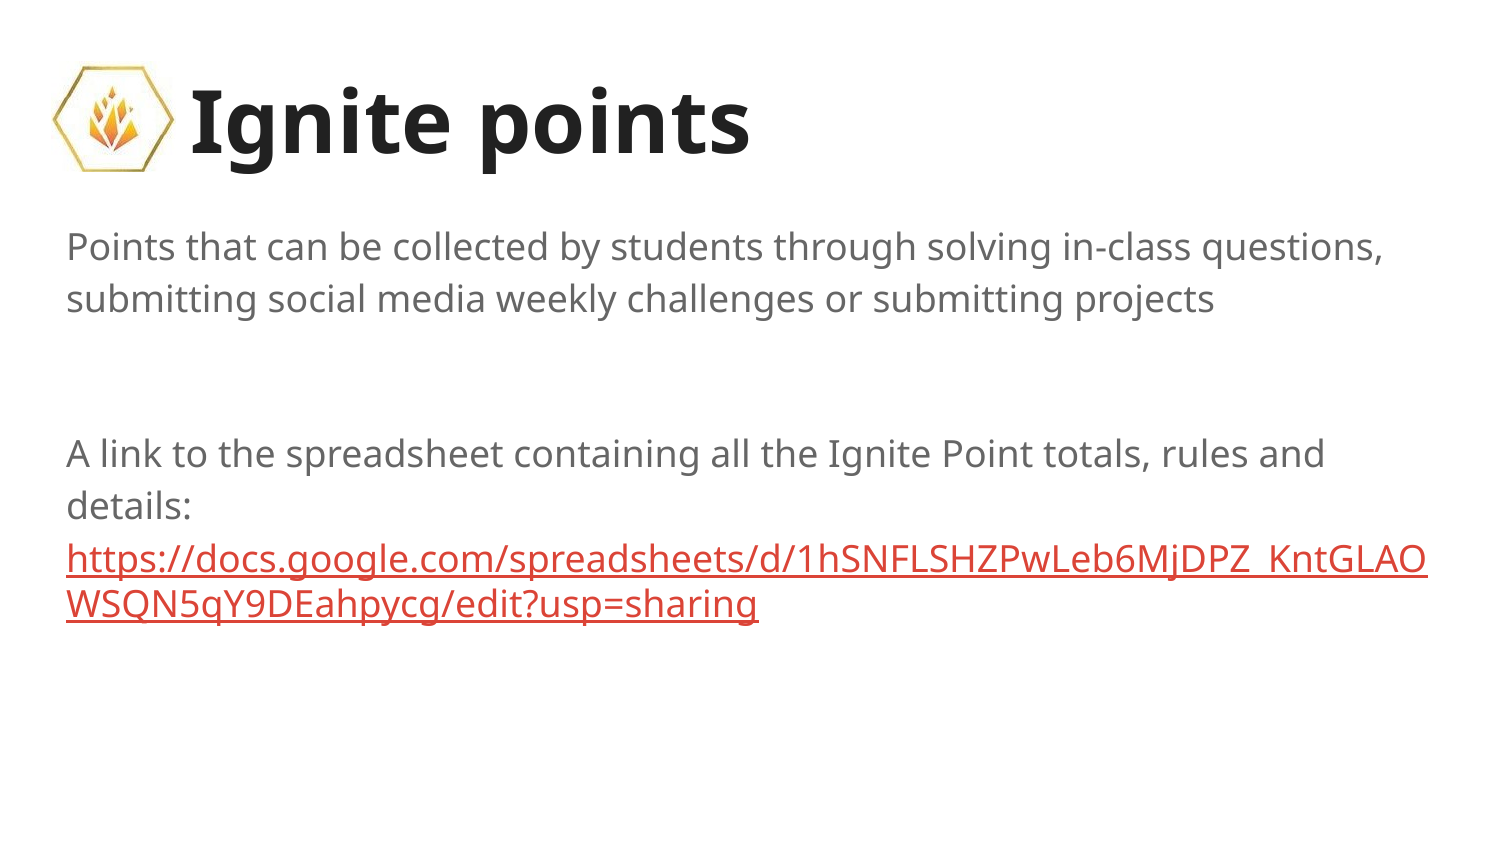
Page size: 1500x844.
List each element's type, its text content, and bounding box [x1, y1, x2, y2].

picture [50, 61, 176, 172]
list Points that can be collected by students through solving in-class questions, submitting social media weekly challenges or submitting projects A link to the spreadsheet containing all the Ignite Point totals, rules and details: https://docs.google.com/spreadsheets/d/1hSNFLSHZPwLeb6MjDPZ_KntGLAOWSQN5qY9DEahpycg/edit?usp=sharing [51, 201, 1449, 750]
title Ignite points [175, 50, 1500, 183]
